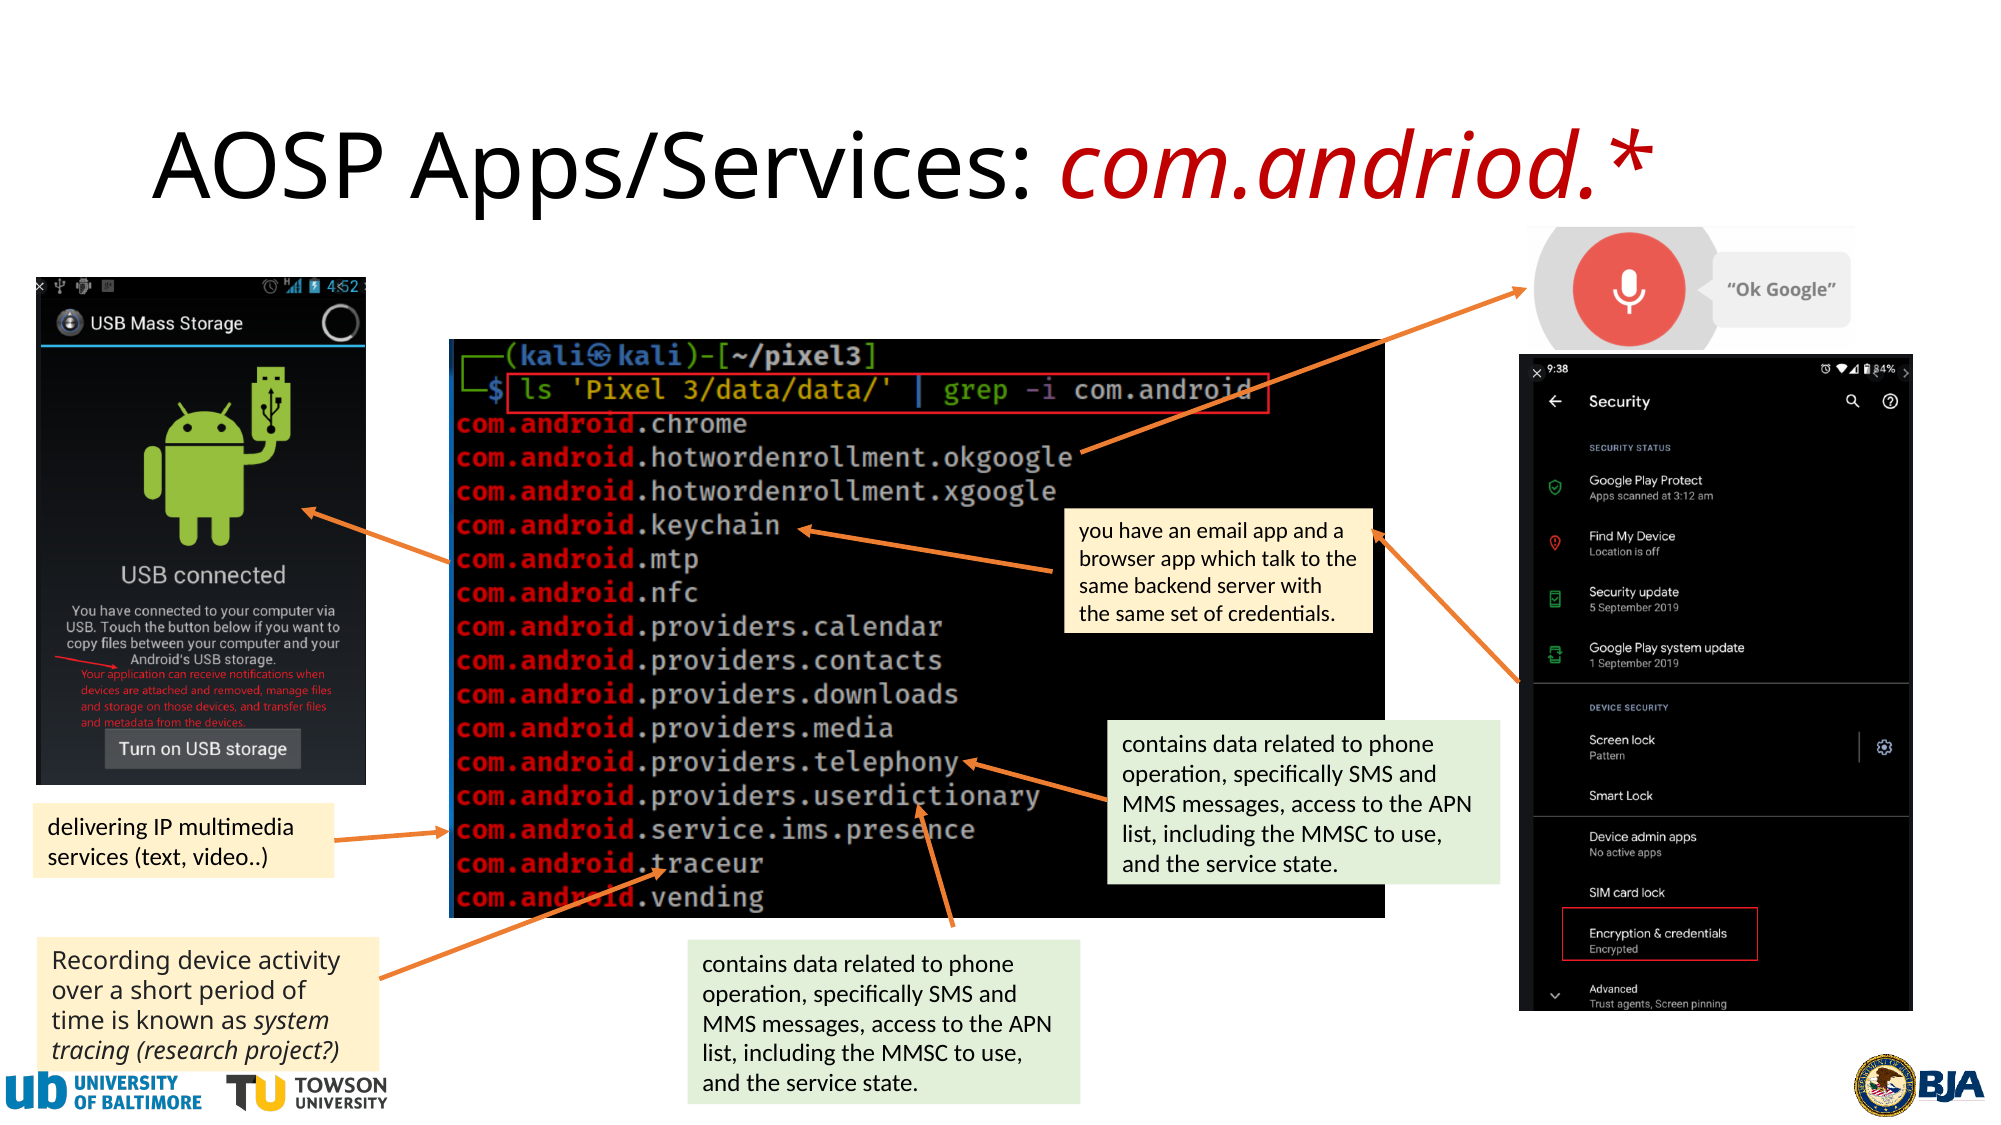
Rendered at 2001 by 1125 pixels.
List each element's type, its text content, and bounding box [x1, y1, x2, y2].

picture [49, 1084, 56, 1102]
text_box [796, 528, 1053, 572]
picture [1854, 1054, 1986, 1117]
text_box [1080, 287, 1528, 453]
title AOSP Apps/Services: com.andriod.* [137, 59, 1863, 278]
picture [36, 277, 366, 785]
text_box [962, 760, 1108, 800]
picture [0, 1031, 407, 1125]
picture [1519, 354, 1913, 1011]
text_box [379, 869, 667, 979]
text_box contains data related to phone operation, specifically SMS and MMS messages, access to the APN list, including the MMSC to use, and the service state. [1385, 720, 1501, 885]
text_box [334, 831, 450, 842]
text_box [917, 803, 954, 928]
text_box delivering IP multimedia services (text, video..) [32, 803, 335, 878]
picture [449, 339, 1385, 918]
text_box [1370, 528, 1520, 683]
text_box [300, 508, 450, 563]
text_box Recording device activity over a short period of time is known as system tracing (research project?) [36, 937, 380, 1072]
picture [1527, 226, 1855, 350]
text_box contains data related to phone operation, specifically SMS and MMS messages, access to the APN list, including the MMSC to use, and the service state. [687, 939, 1081, 1105]
